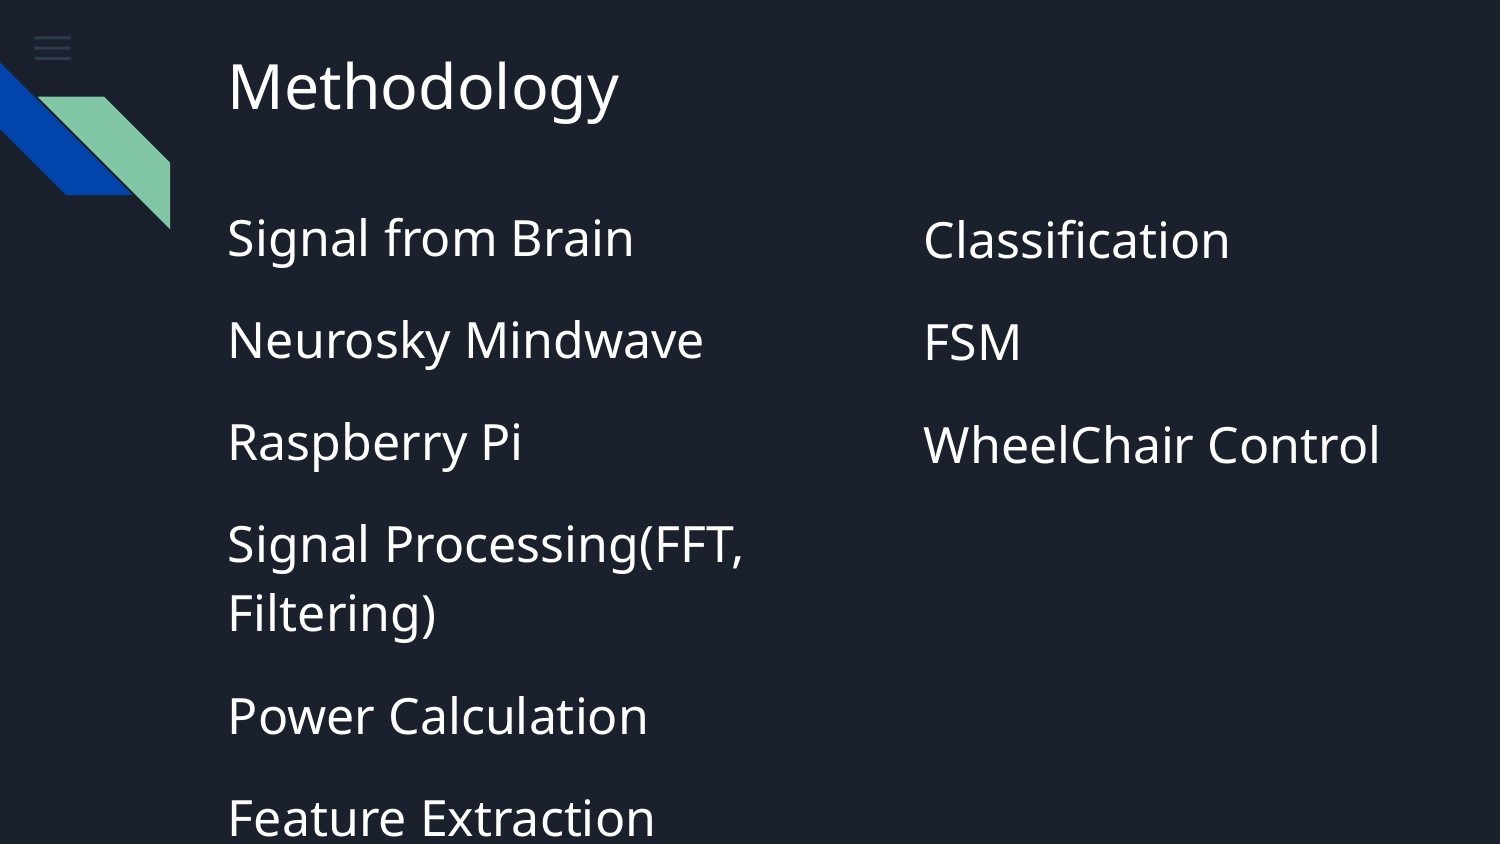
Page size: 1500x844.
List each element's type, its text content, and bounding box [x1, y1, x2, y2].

title Methodology [212, 32, 889, 183]
list Signal from Brain Neurosky Mindwave Raspberry Pi Signal Processing(FFT, Filtering) Power Calculation Feature Extraction [212, 182, 853, 844]
text_box Classification FSM WheelChair Control [908, 184, 1476, 831]
